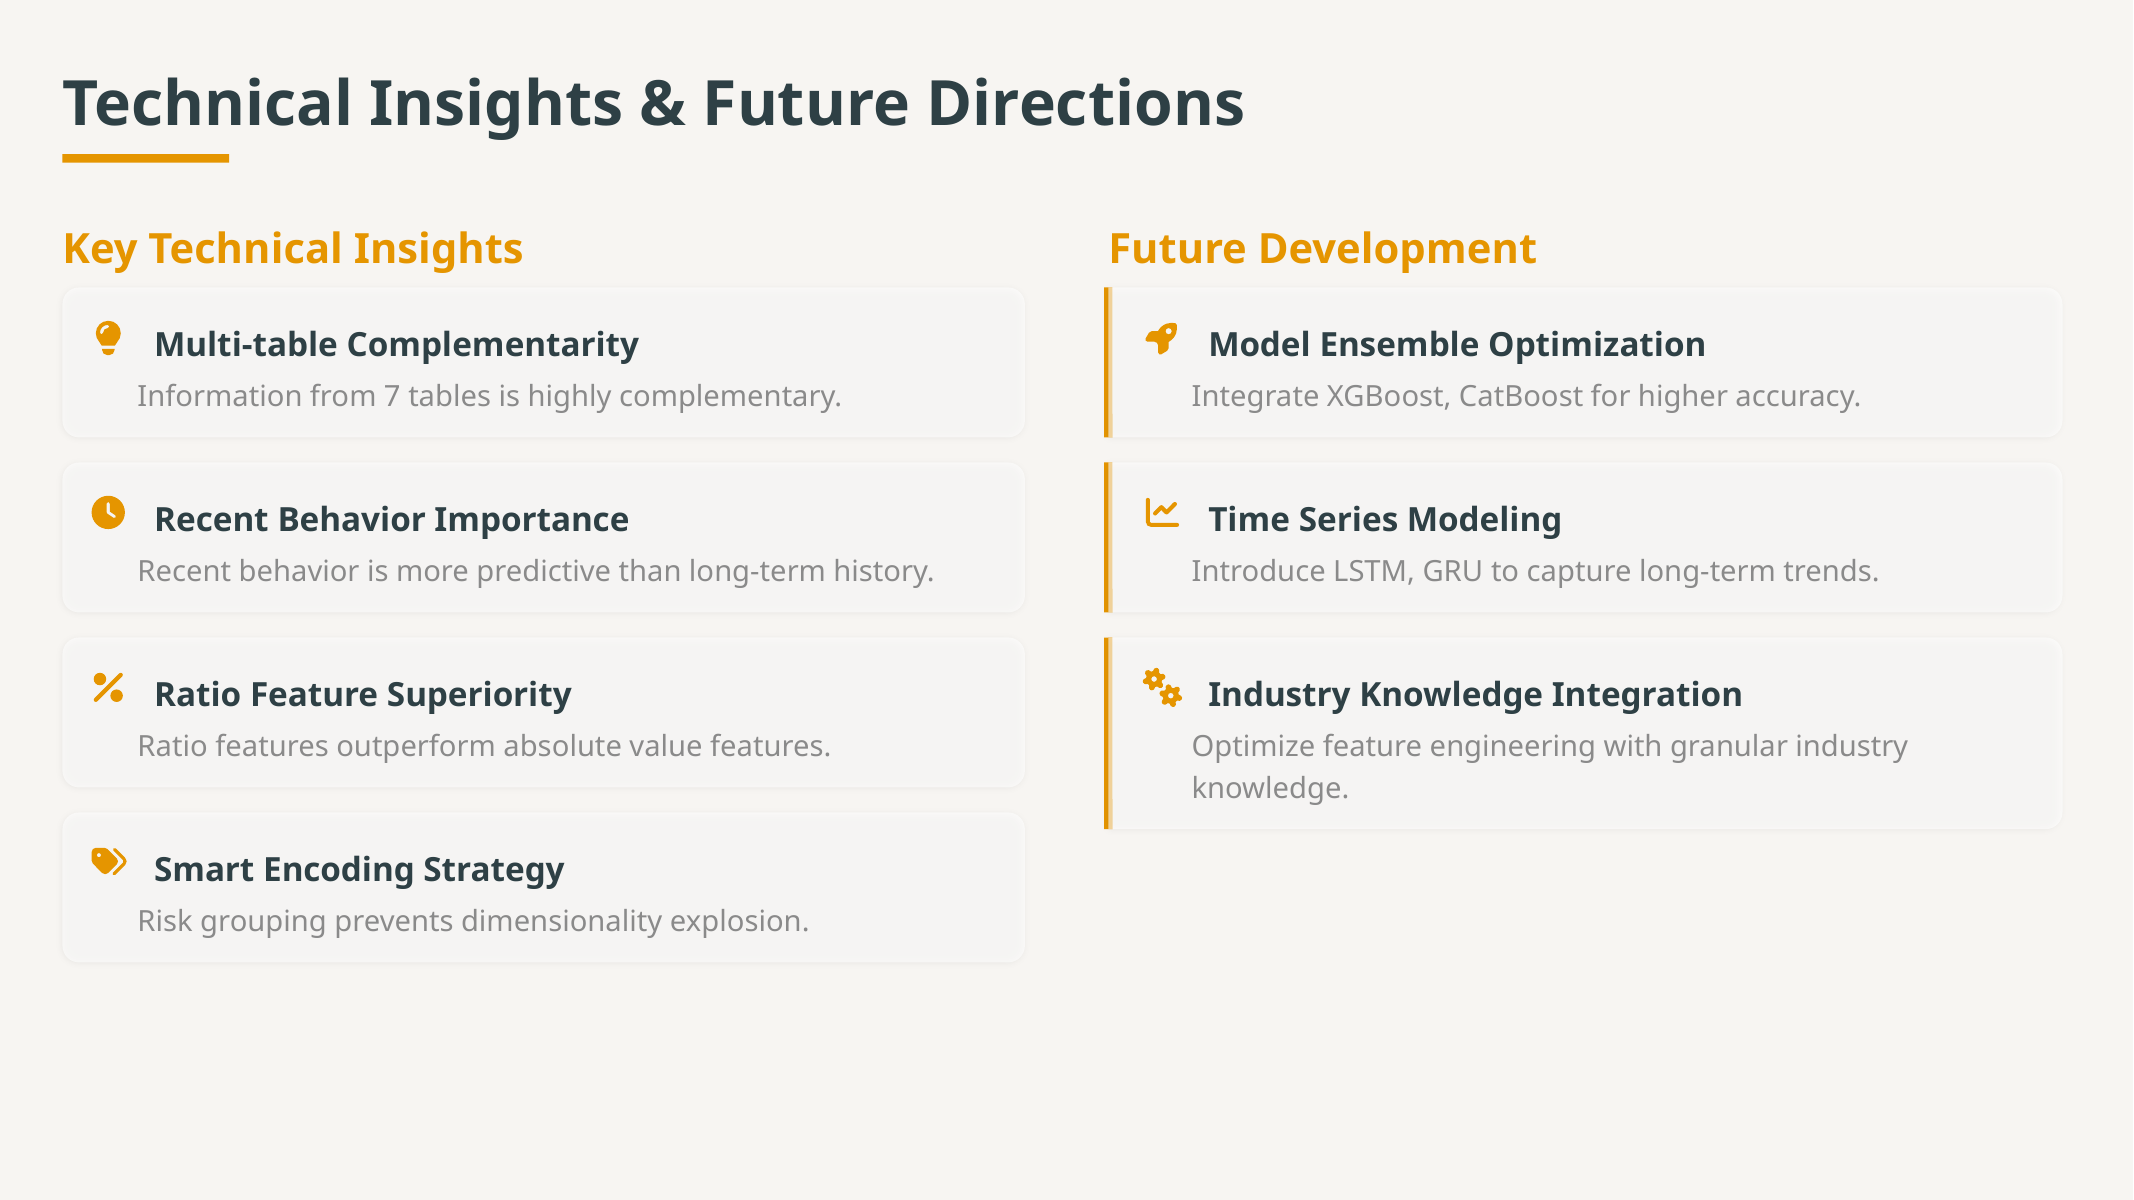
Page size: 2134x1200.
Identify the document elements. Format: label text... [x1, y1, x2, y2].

text_box Recent behavior is more predictive than long-term history. [137, 545, 1015, 588]
text_box Time Series Modeling [1208, 487, 1588, 538]
text_box [93, 672, 123, 702]
text_box [1108, 637, 2063, 830]
text_box Model Ensemble Optimization [1208, 312, 1734, 363]
text_box Industry Knowledge Integration [1208, 662, 1763, 713]
text_box [62, 154, 230, 163]
text_box Multi-table Complementarity [154, 312, 663, 363]
text_box Integrate XGBoost, CatBoost for higher accuracy. [1191, 370, 2061, 413]
text_box Risk grouping prevents dimensionality explosion. [137, 895, 1015, 938]
text_box [1145, 497, 1180, 527]
text_box Optimize feature engineering with granular industry knowledge. [1191, 720, 2061, 805]
text_box Ratio features outperform absolute value features. [137, 720, 1015, 763]
text_box [1142, 667, 1166, 691]
text_box Ratio Feature Superiority [154, 662, 592, 713]
text_box [95, 320, 121, 346]
text_box [62, 812, 1025, 963]
text_box Information from 7 tables is highly complementary. [137, 370, 1015, 413]
text_box Future Development [1108, 212, 2092, 271]
text_box [1145, 322, 1177, 355]
text_box [1108, 462, 2063, 613]
text_box Recent Behavior Importance [154, 487, 648, 538]
text_box Introduce LSTM, GRU to capture long-term trends. [1191, 545, 2061, 588]
text_box Key Technical Insights [62, 212, 1046, 271]
text_box Smart Encoding Strategy [154, 837, 588, 888]
text_box [112, 848, 127, 875]
text_box [62, 637, 1025, 788]
text_box [102, 348, 115, 356]
text_box Technical Insights & Future Directions [62, 62, 2103, 138]
text_box [91, 495, 125, 530]
text_box [91, 847, 119, 875]
text_box [1159, 684, 1183, 708]
text_box [62, 462, 1025, 613]
text_box [62, 287, 1025, 438]
text_box [1108, 287, 2063, 438]
